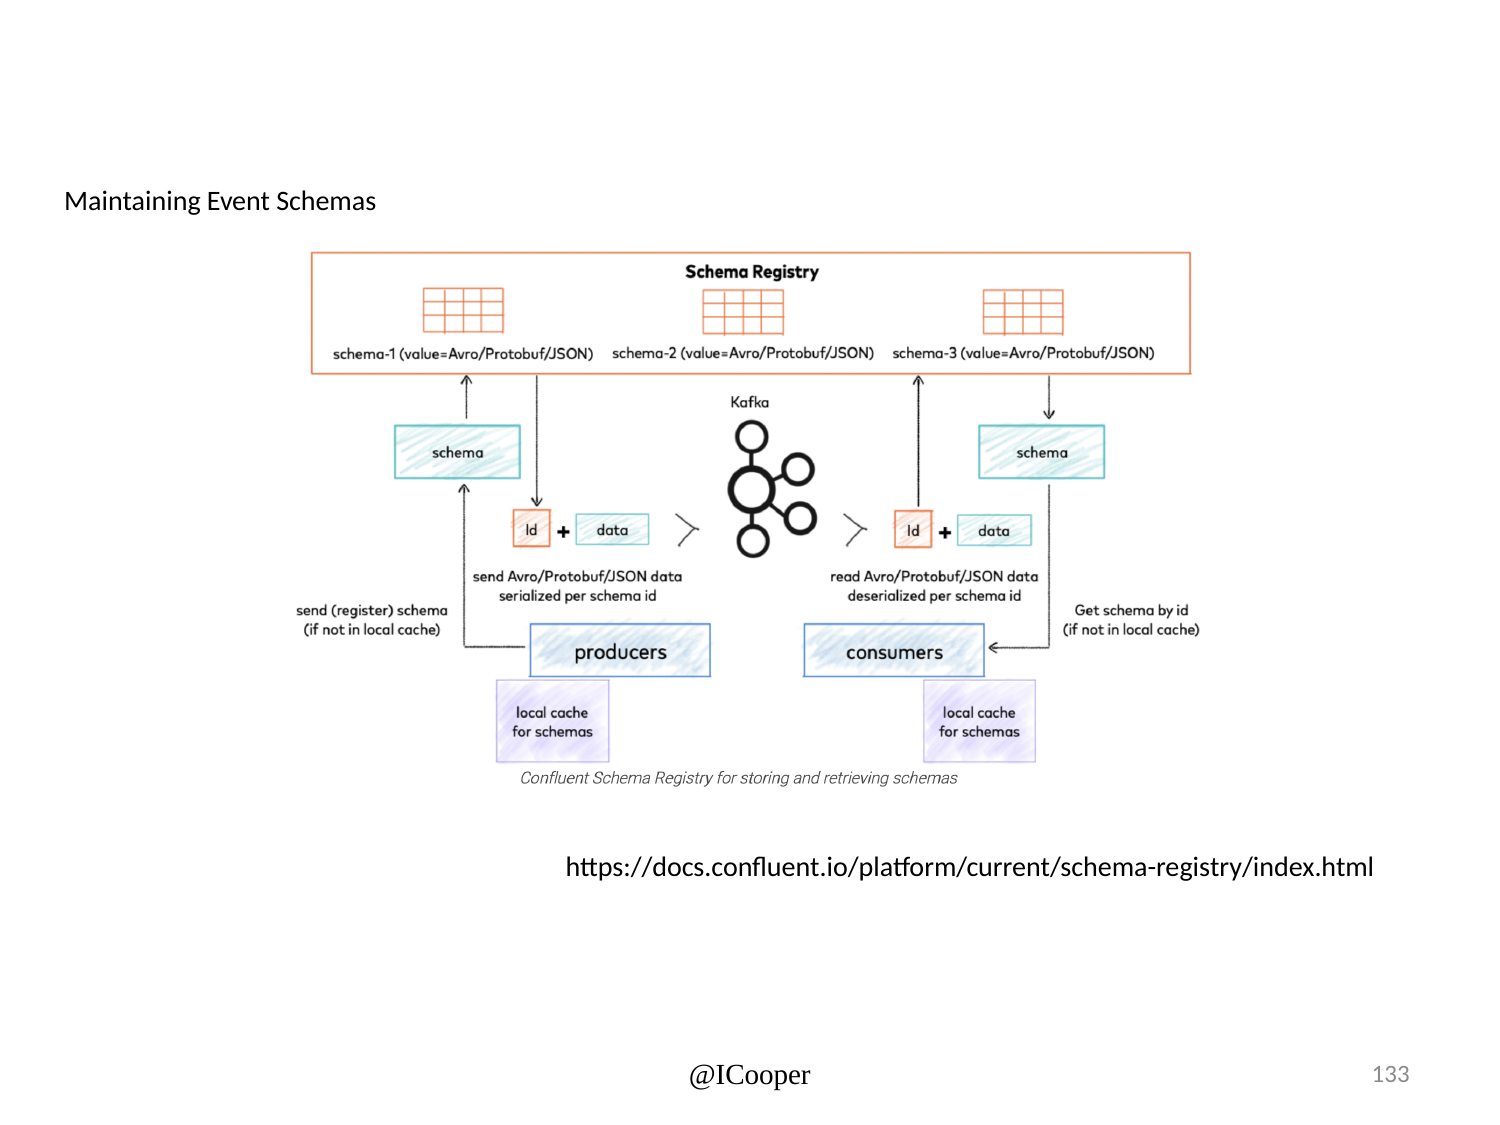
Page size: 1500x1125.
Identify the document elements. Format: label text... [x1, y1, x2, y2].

text_box https://docs.confluent.io/platform/current/schema-registry/index.html [550, 841, 1431, 890]
picture [257, 227, 1242, 810]
slide_number 133 [1074, 1042, 1425, 1103]
text_box Maintaining Event Schemas [46, 171, 835, 228]
footer @ICooper [512, 1042, 988, 1103]
